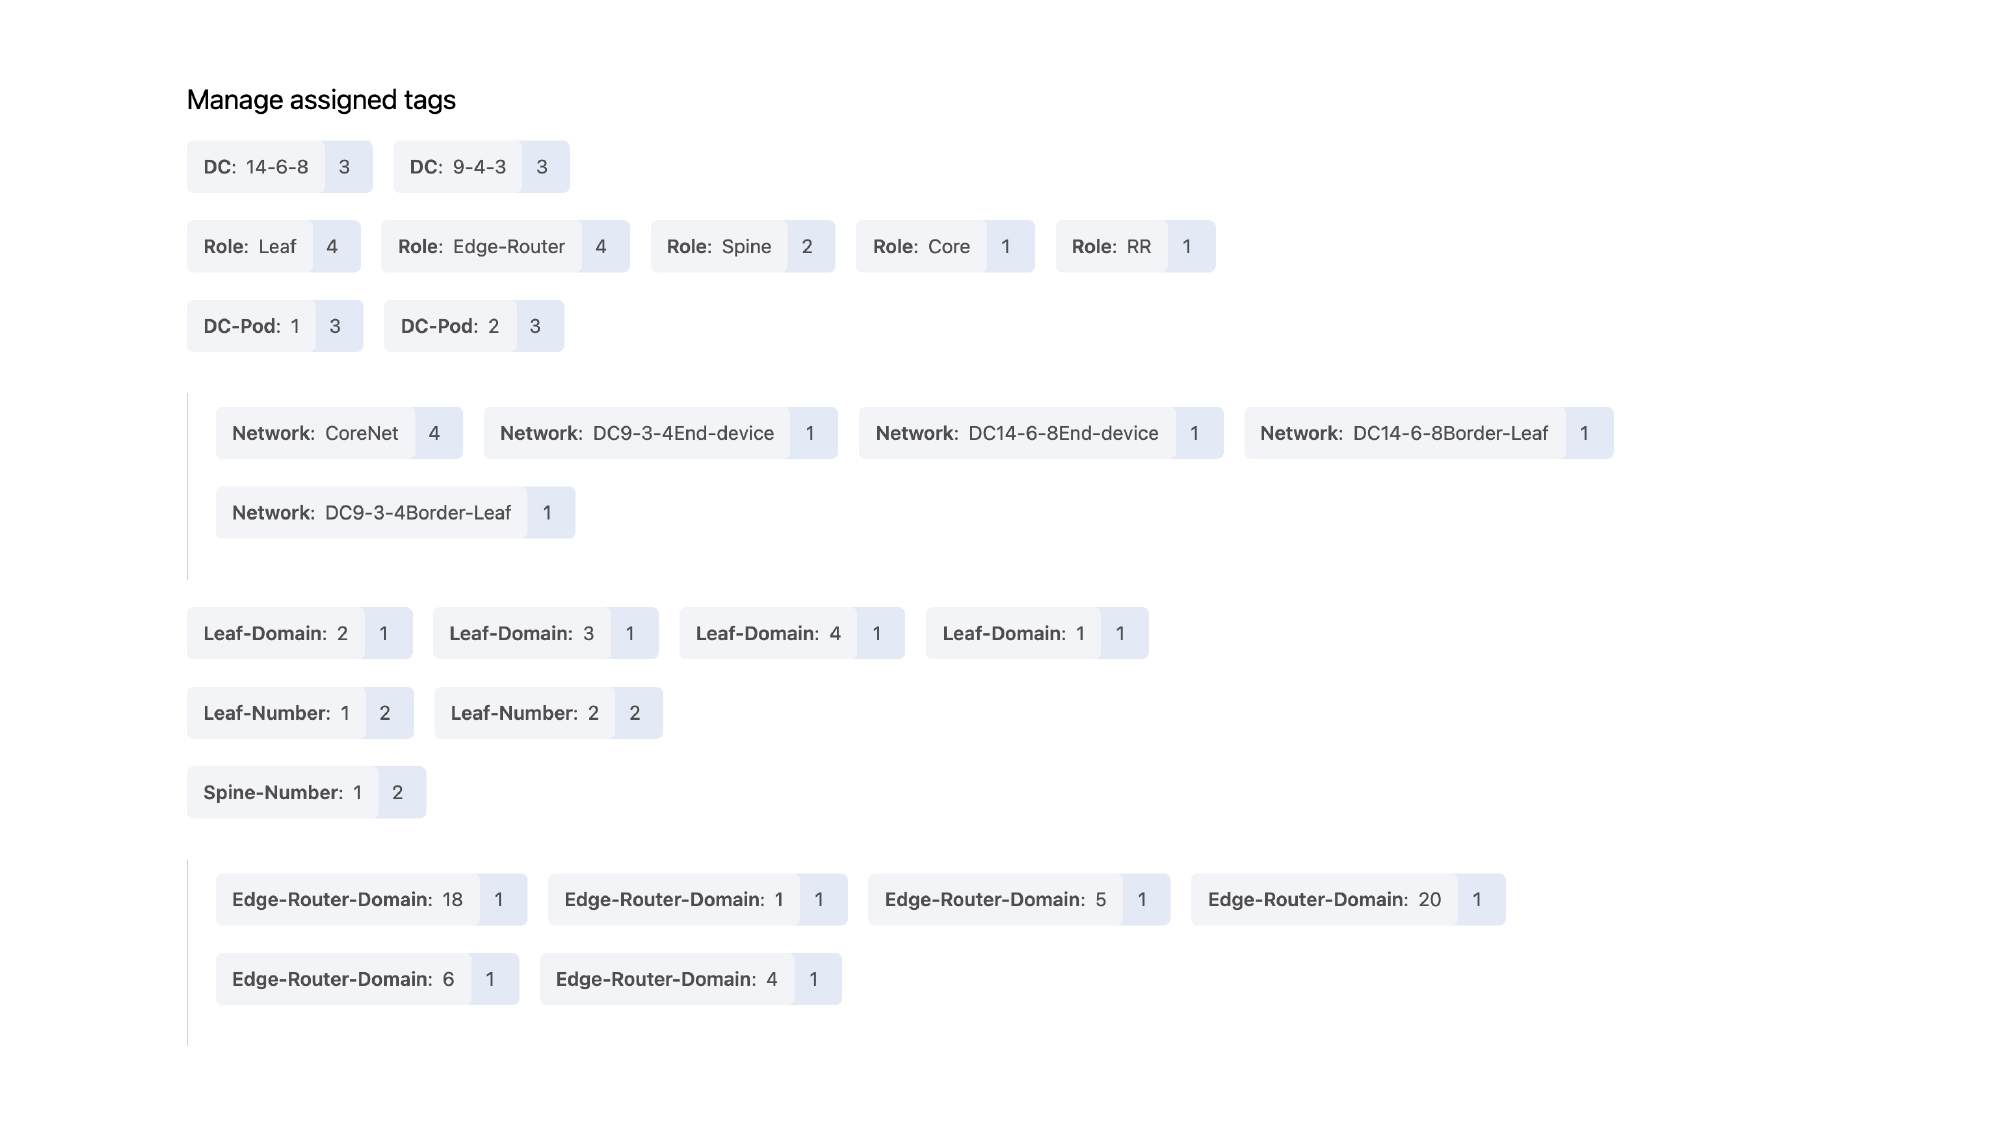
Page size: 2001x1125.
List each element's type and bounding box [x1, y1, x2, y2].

list [162, 47, 1765, 1061]
